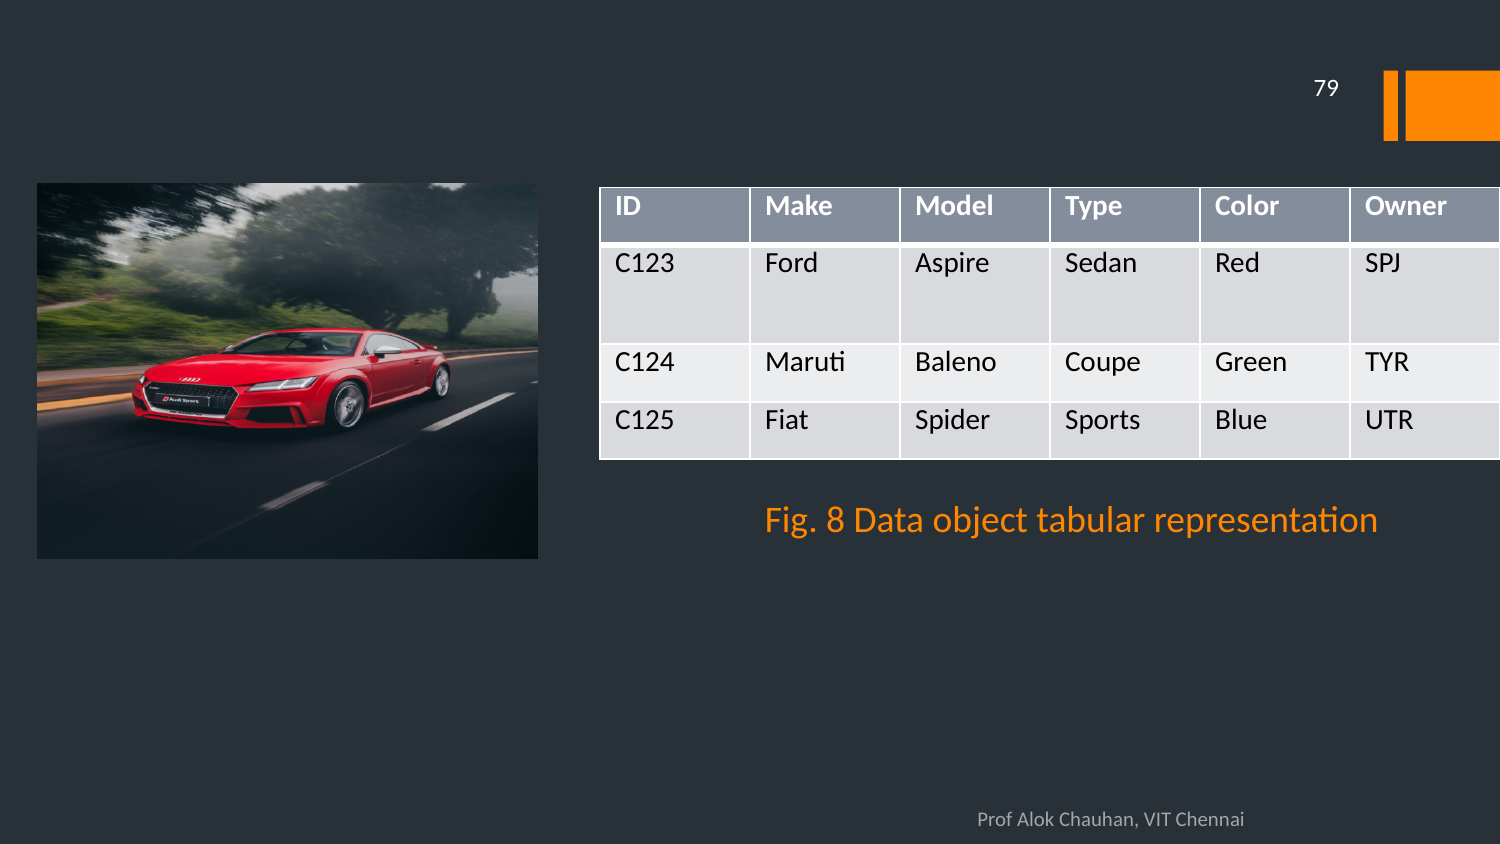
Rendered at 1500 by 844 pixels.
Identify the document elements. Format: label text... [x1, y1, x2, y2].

table_cell Ford [751, 248, 899, 343]
table_cell Blue [1201, 403, 1349, 458]
table_header Type [1051, 188, 1199, 242]
table_cell SPJ [1351, 248, 1499, 343]
table_cell Maruti [751, 345, 899, 401]
text_box Fig. 8 Data object tabular representation [750, 488, 1450, 548]
table_header Model [901, 188, 1049, 242]
footer Prof Alok Chauhan, VIT Chennai [962, 805, 1331, 843]
table_cell C123 [601, 248, 749, 343]
table_cell Sedan [1051, 248, 1199, 343]
table_cell Green [1201, 345, 1349, 401]
table_header Make [751, 188, 899, 242]
table_header Color [1201, 188, 1349, 242]
table_cell Aspire [901, 248, 1049, 343]
table_cell C124 [601, 345, 749, 401]
slide_number 79 [1199, 67, 1355, 105]
table_cell Red [1201, 248, 1349, 343]
table_header Owner [1351, 188, 1499, 242]
table_cell UTR [1351, 403, 1499, 458]
table_header ID [601, 188, 749, 242]
table_cell TYR [1351, 345, 1499, 401]
table_cell Baleno [901, 345, 1049, 401]
table_cell Coupe [1051, 345, 1199, 401]
picture [36, 182, 538, 559]
table_cell Spider [901, 403, 1049, 458]
table_cell C125 [601, 403, 749, 458]
table_cell Fiat [751, 403, 899, 458]
table_cell Sports [1051, 403, 1199, 458]
